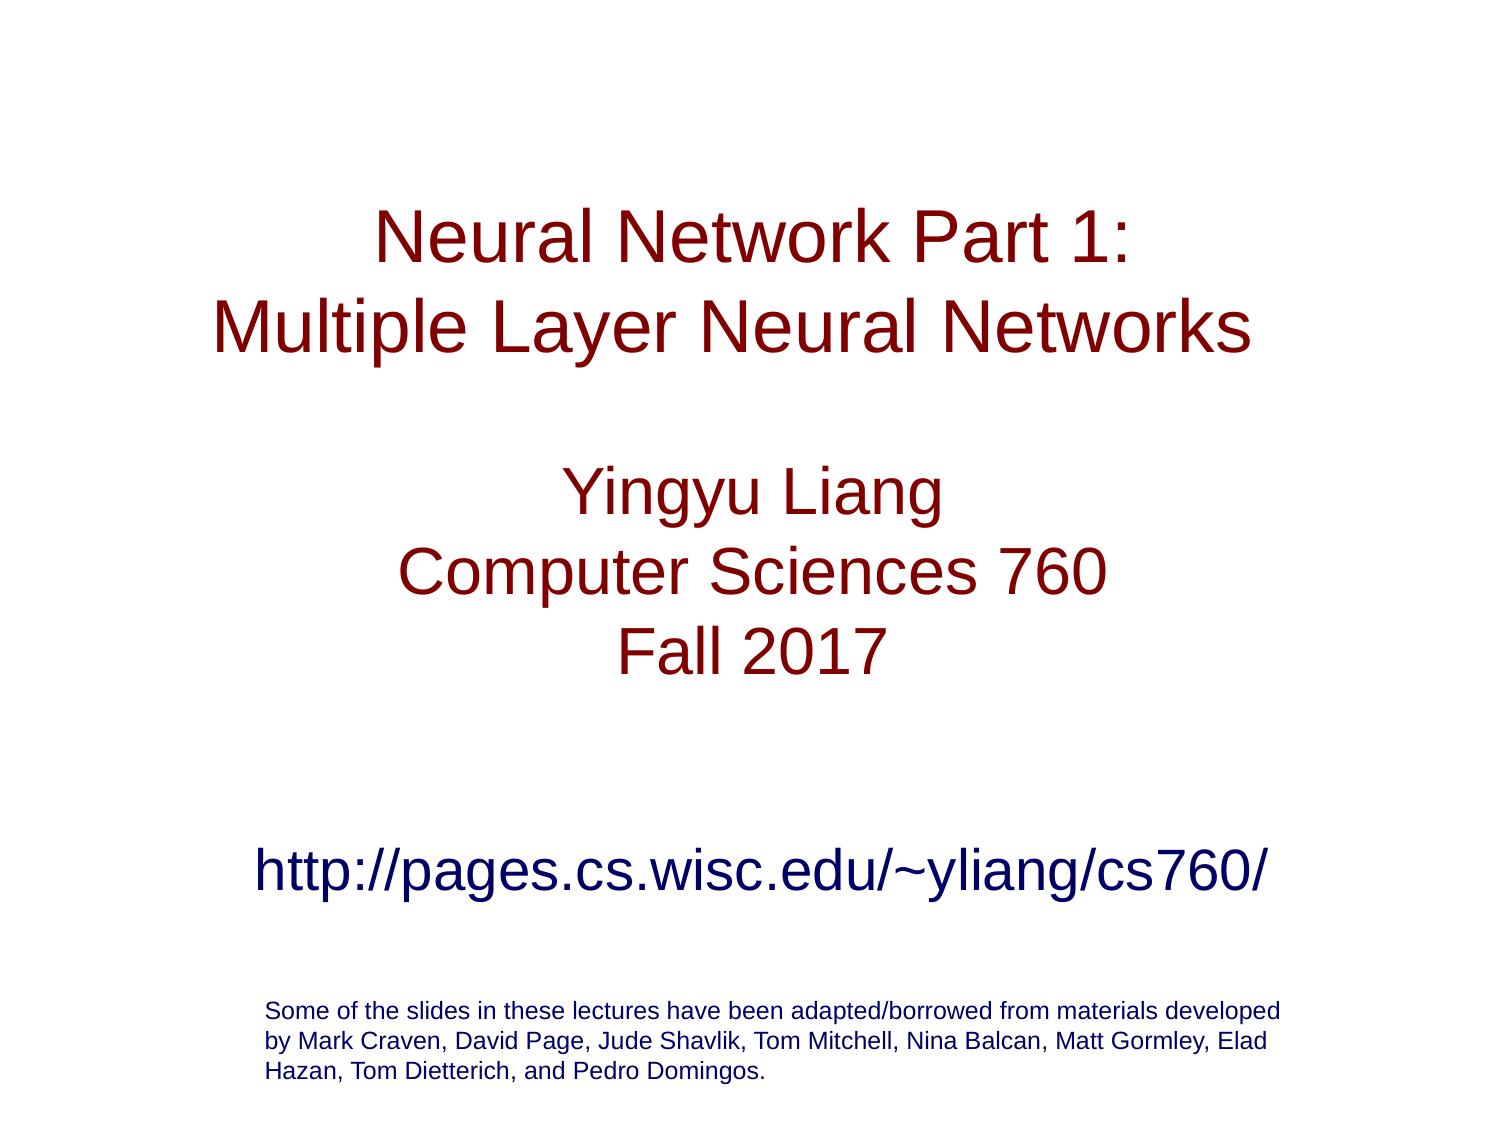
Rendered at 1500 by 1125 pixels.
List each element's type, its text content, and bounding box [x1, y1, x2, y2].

title Neural Network Part 1: Multiple Layer Neural Networks Yingyu Liang Computer Sciences 760 Fall 2017 [80, 312, 1426, 563]
text_box Some of the slides in these lectures have been adapted/borrowed from materials developed by Mark Craven, David Page, Jude Shavlik, Tom Mitchell, Nina Balcan, Matt Gormley, Elad Hazan, Tom Dietterich, and Pedro Domingos. [249, 987, 1300, 1093]
text_box http://pages.cs.wisc.edu/~yliang/cs760/ [137, 824, 1388, 1113]
